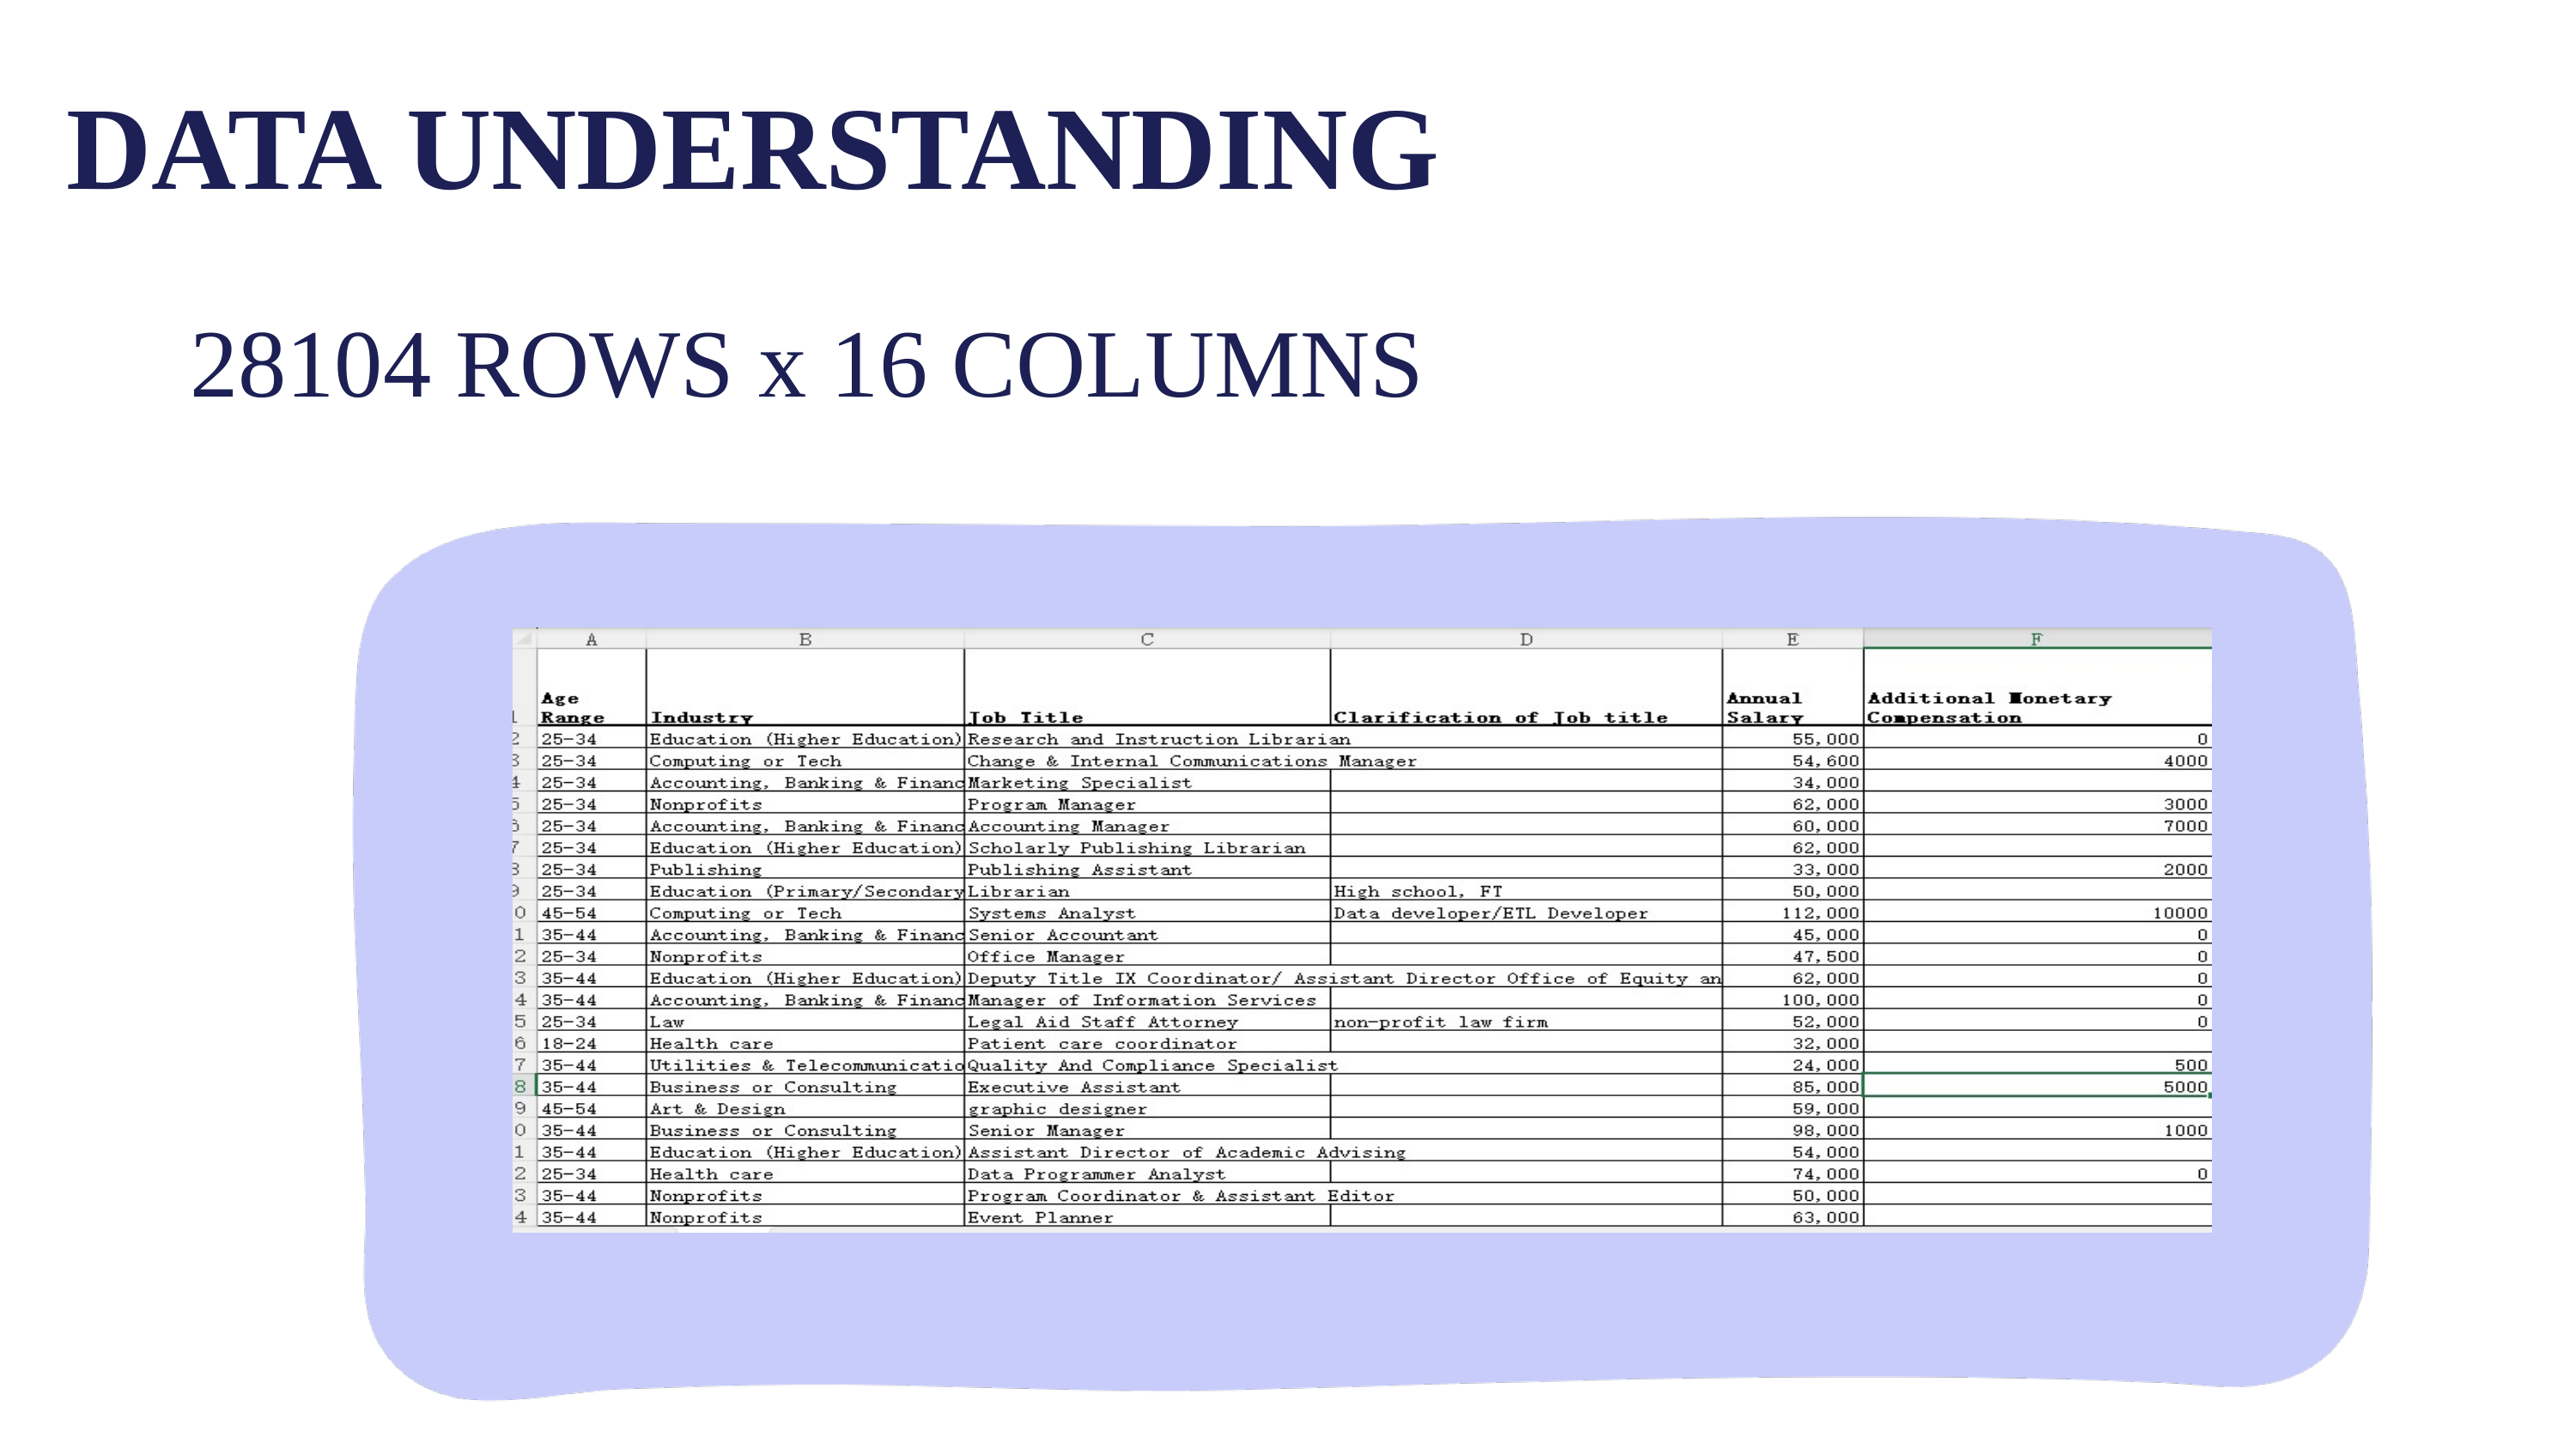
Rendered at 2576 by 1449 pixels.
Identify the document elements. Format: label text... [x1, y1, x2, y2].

text_box 28104 ROWS x 16 COLUMNS [52, 296, 1535, 419]
text_box [350, 500, 2374, 1406]
text_box DATA UNDERSTANDING [66, 82, 2016, 214]
text_box [513, 627, 2212, 1233]
